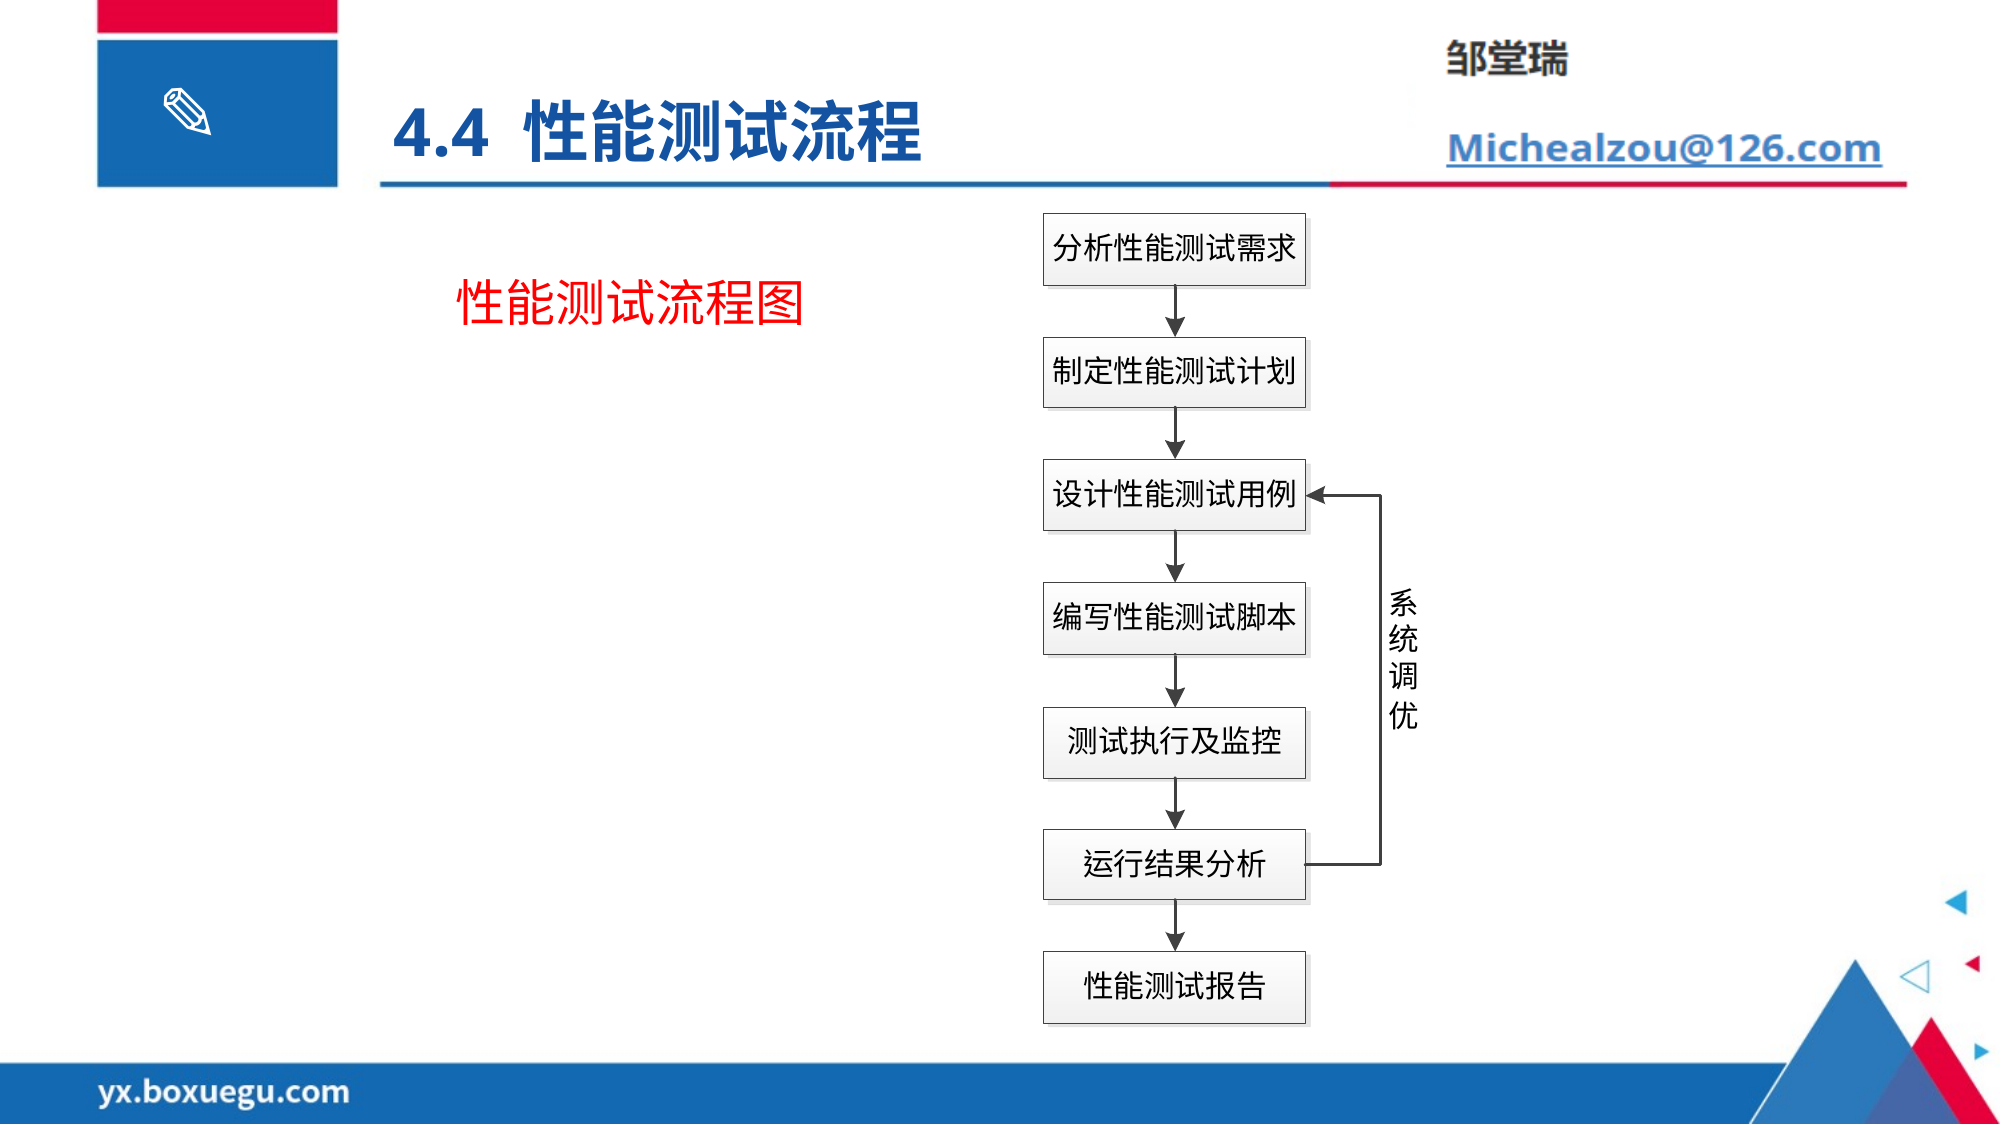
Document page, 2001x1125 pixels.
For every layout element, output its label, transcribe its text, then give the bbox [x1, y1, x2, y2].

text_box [1039, 210, 1440, 1031]
text_box 4.4 性能测试流程 [379, 82, 1139, 177]
picture [0, 0, 2000, 1124]
text_box 性能测试流程图 [440, 233, 824, 359]
